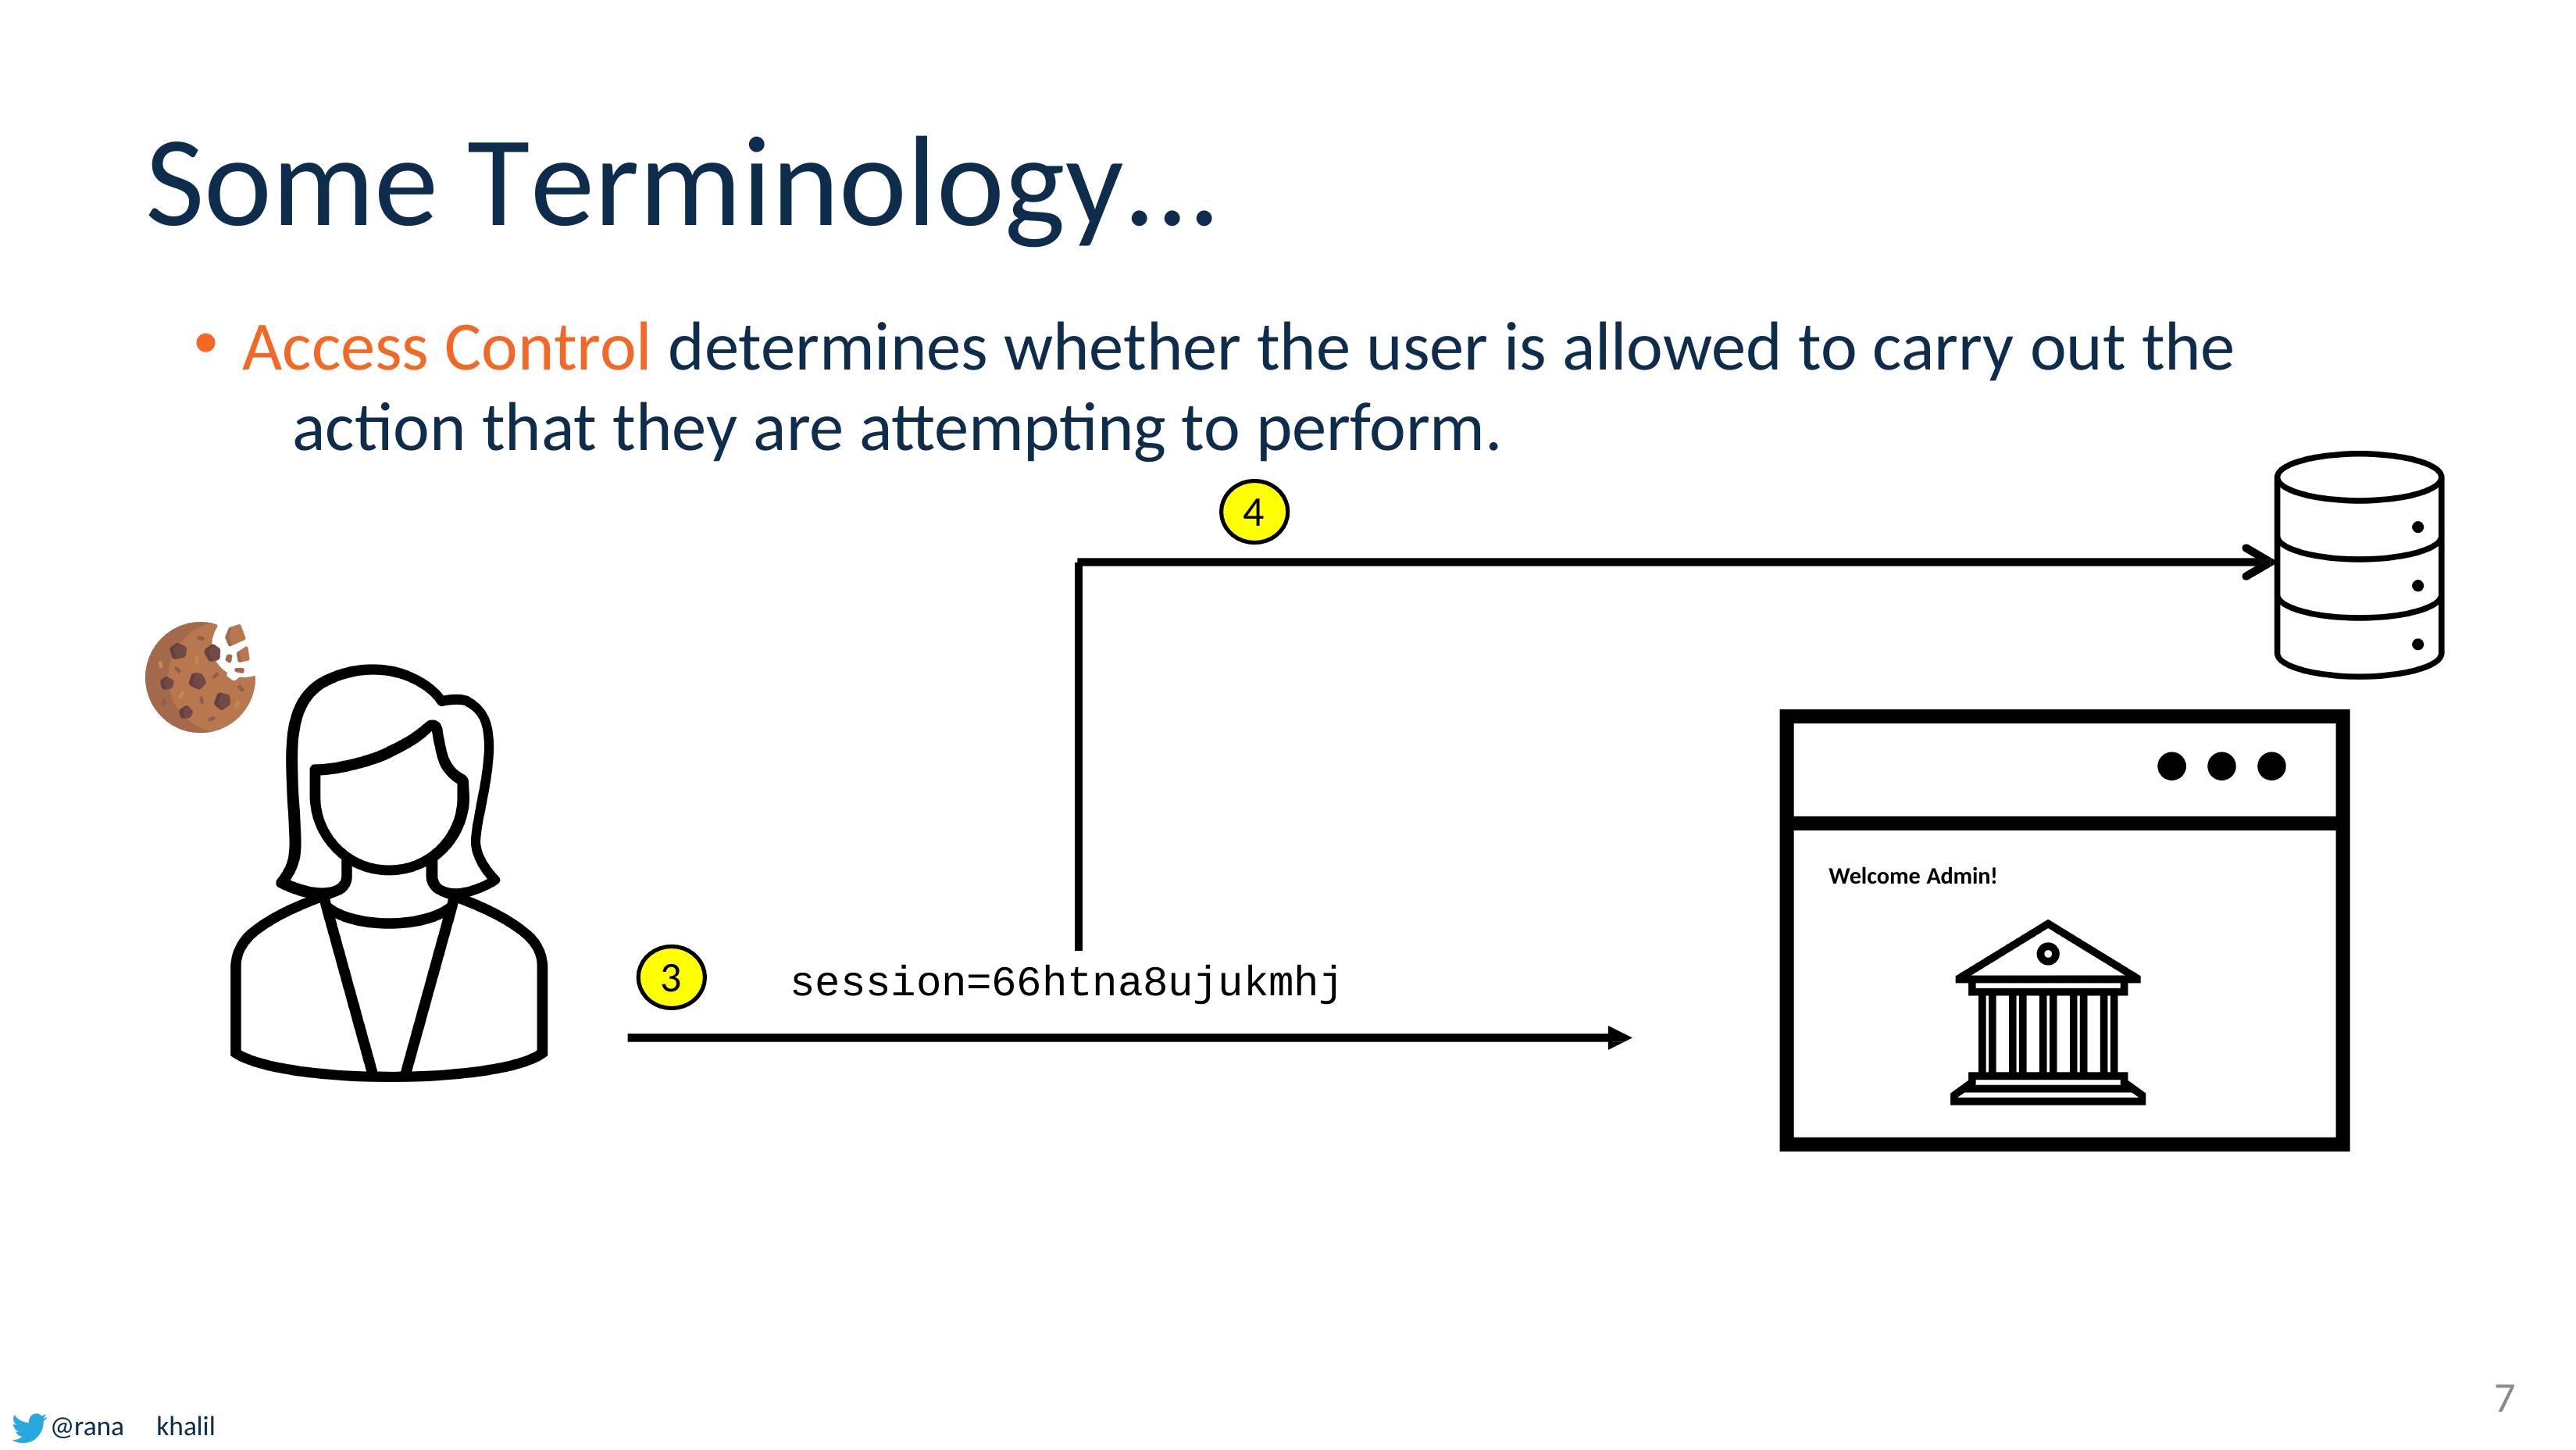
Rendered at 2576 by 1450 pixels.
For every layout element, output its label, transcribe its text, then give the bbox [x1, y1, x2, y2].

picture [9, 1407, 50, 1449]
text_box @rana khalil [48, 1405, 219, 1441]
title Some Terminology... [144, 95, 2264, 340]
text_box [135, 588, 2407, 1273]
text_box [1074, 420, 2501, 1134]
text_box 7 [2492, 1367, 2518, 1421]
text_box Access Control determines whether the user is allowed to carry out the action that they are attempting to perform. 4 [192, 296, 2251, 535]
